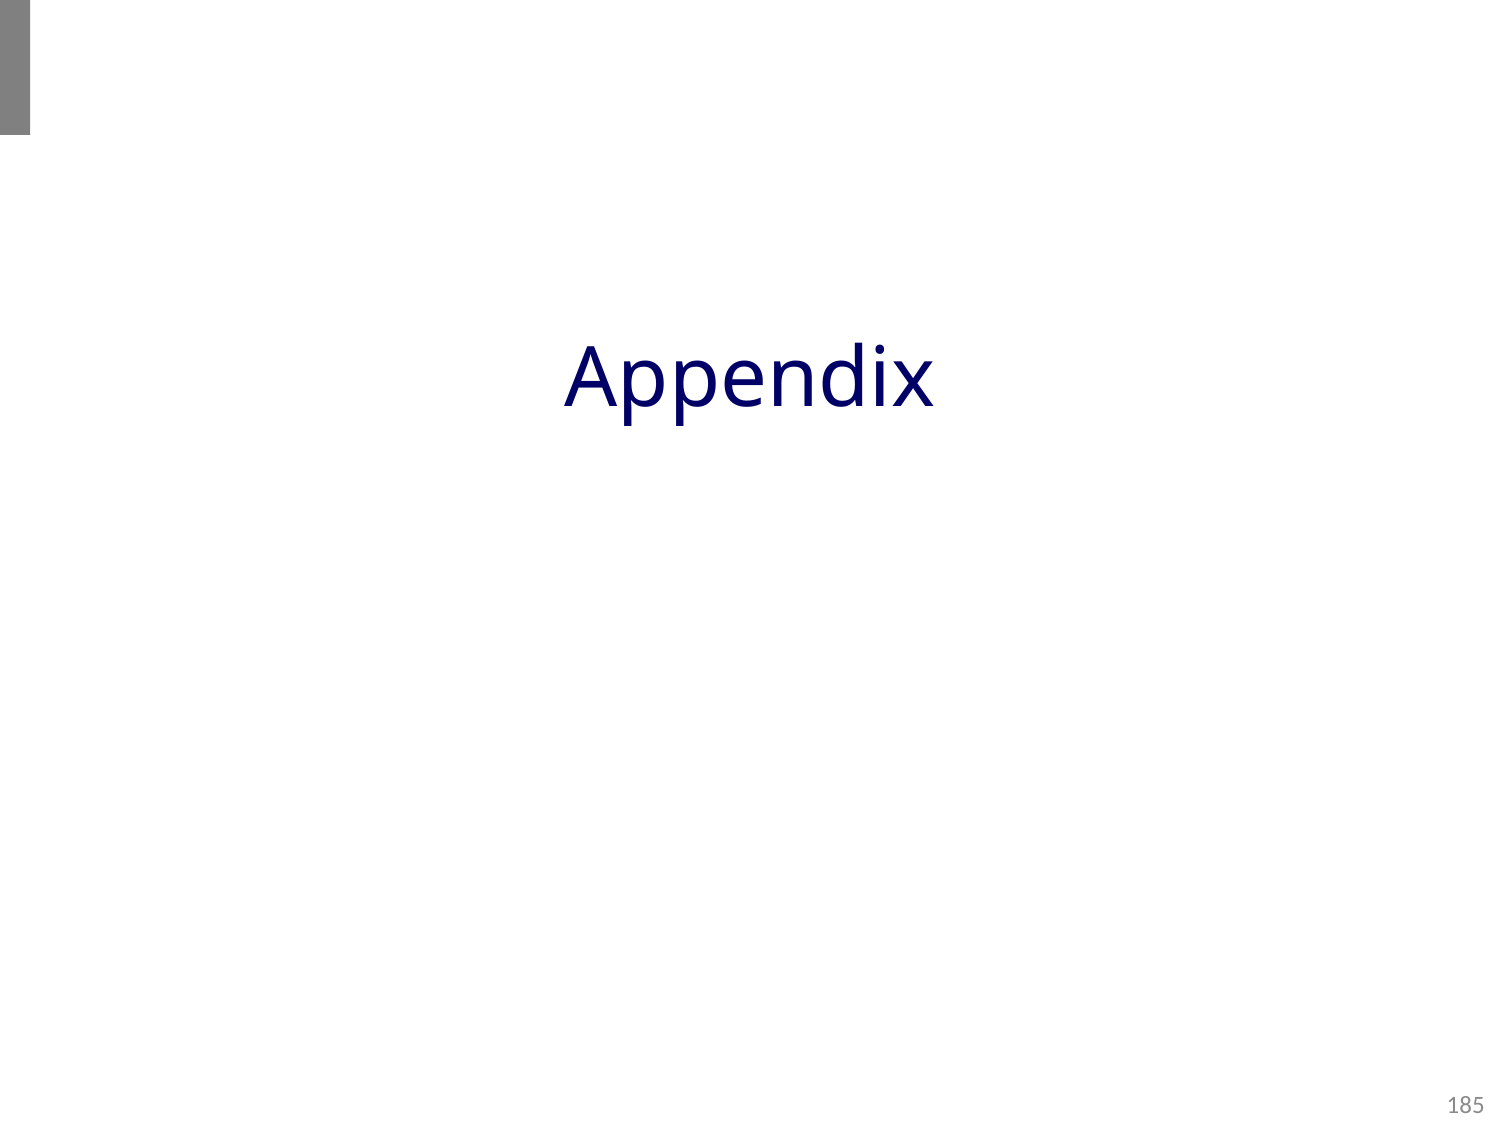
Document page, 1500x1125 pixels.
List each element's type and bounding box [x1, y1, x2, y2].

slide_number [1162, 1081, 1500, 1125]
title [112, 184, 1388, 576]
